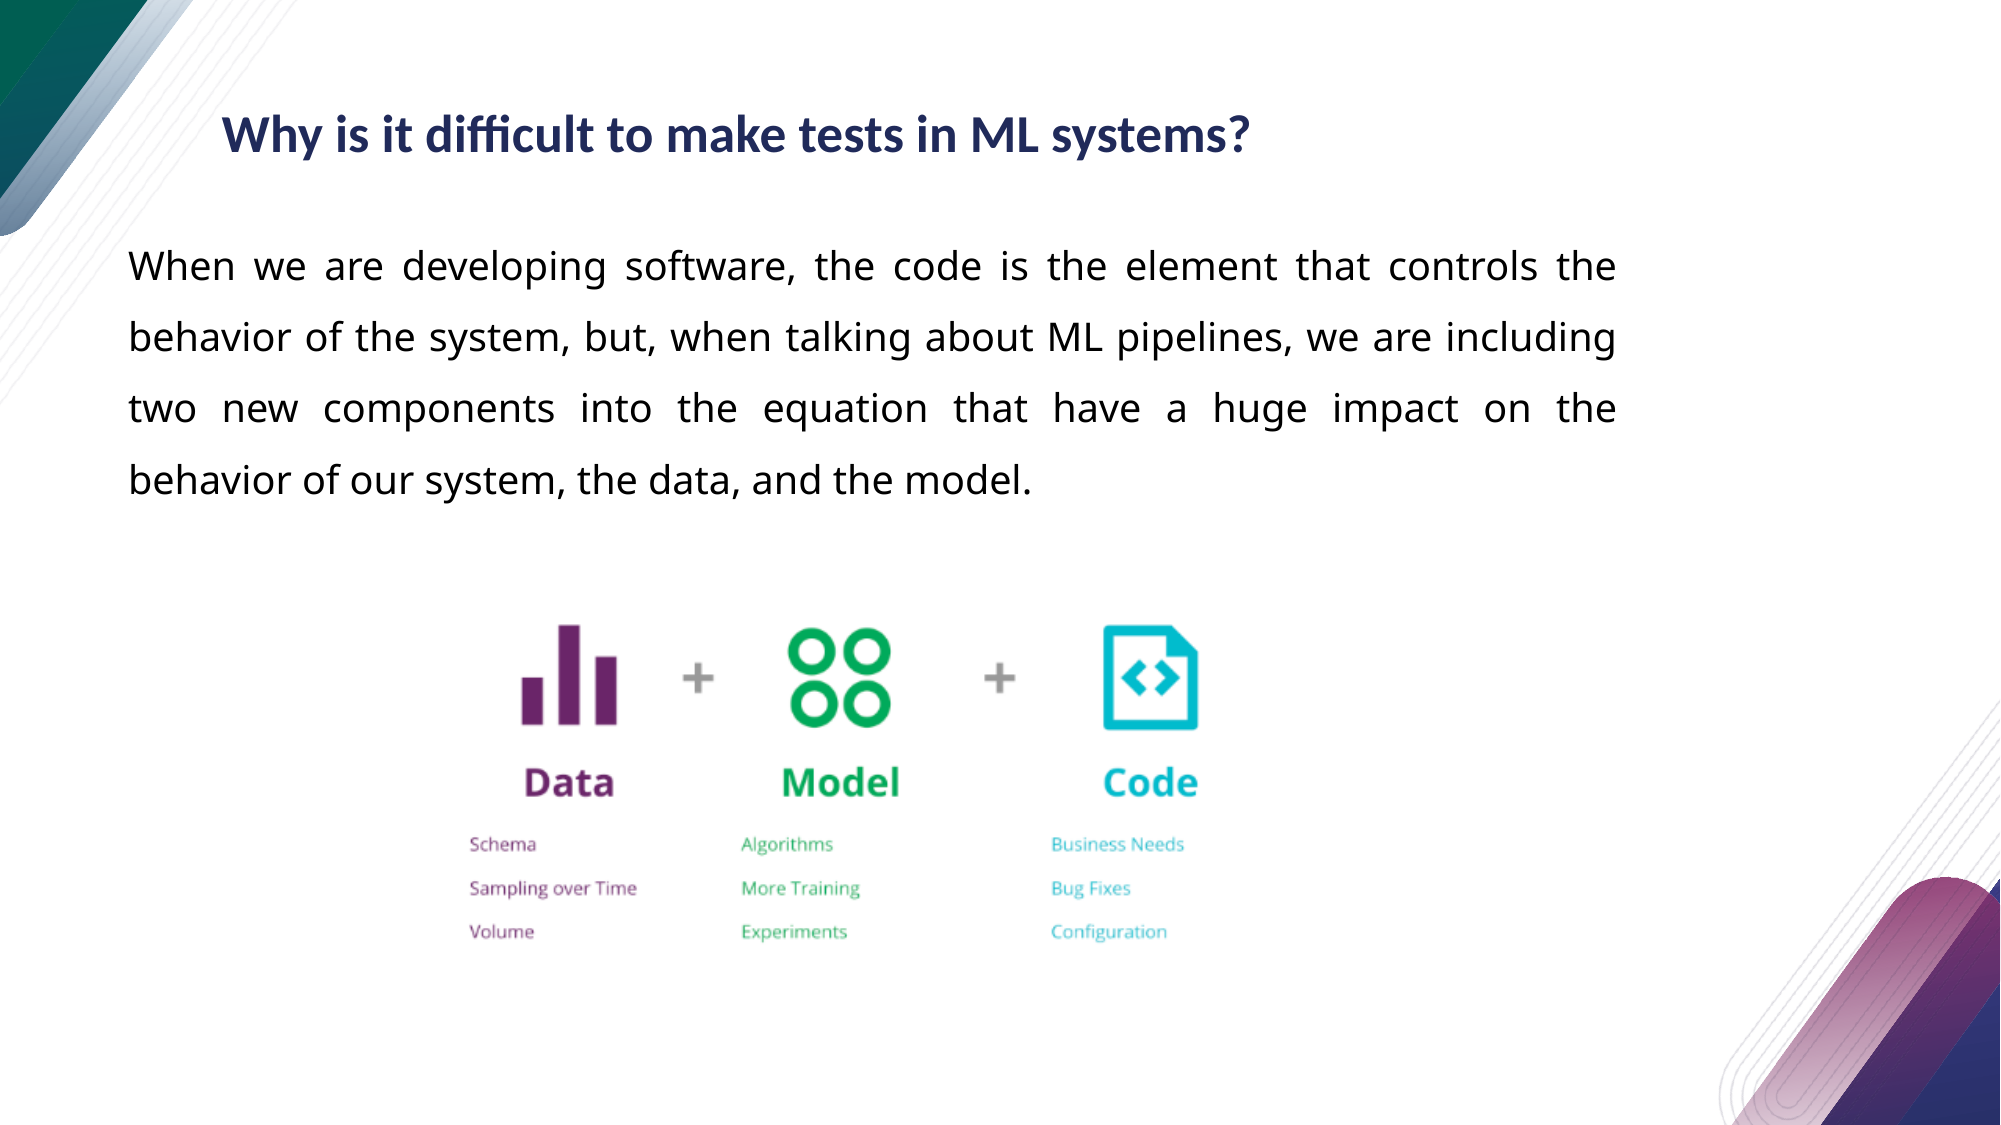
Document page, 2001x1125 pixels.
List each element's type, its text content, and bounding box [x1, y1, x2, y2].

list When we are developing software, the code is the element that controls the behavior of the system, but, when talking about ML pipelines, we are including two new components into the equation that have a huge impact on the behavior of our system, the data, and the model. [88, 209, 1634, 578]
picture [0, 0, 556, 507]
picture [1533, 592, 2001, 1125]
picture [457, 598, 1265, 963]
title Why is it difficult to make tests in ML systems? [206, 80, 1512, 189]
